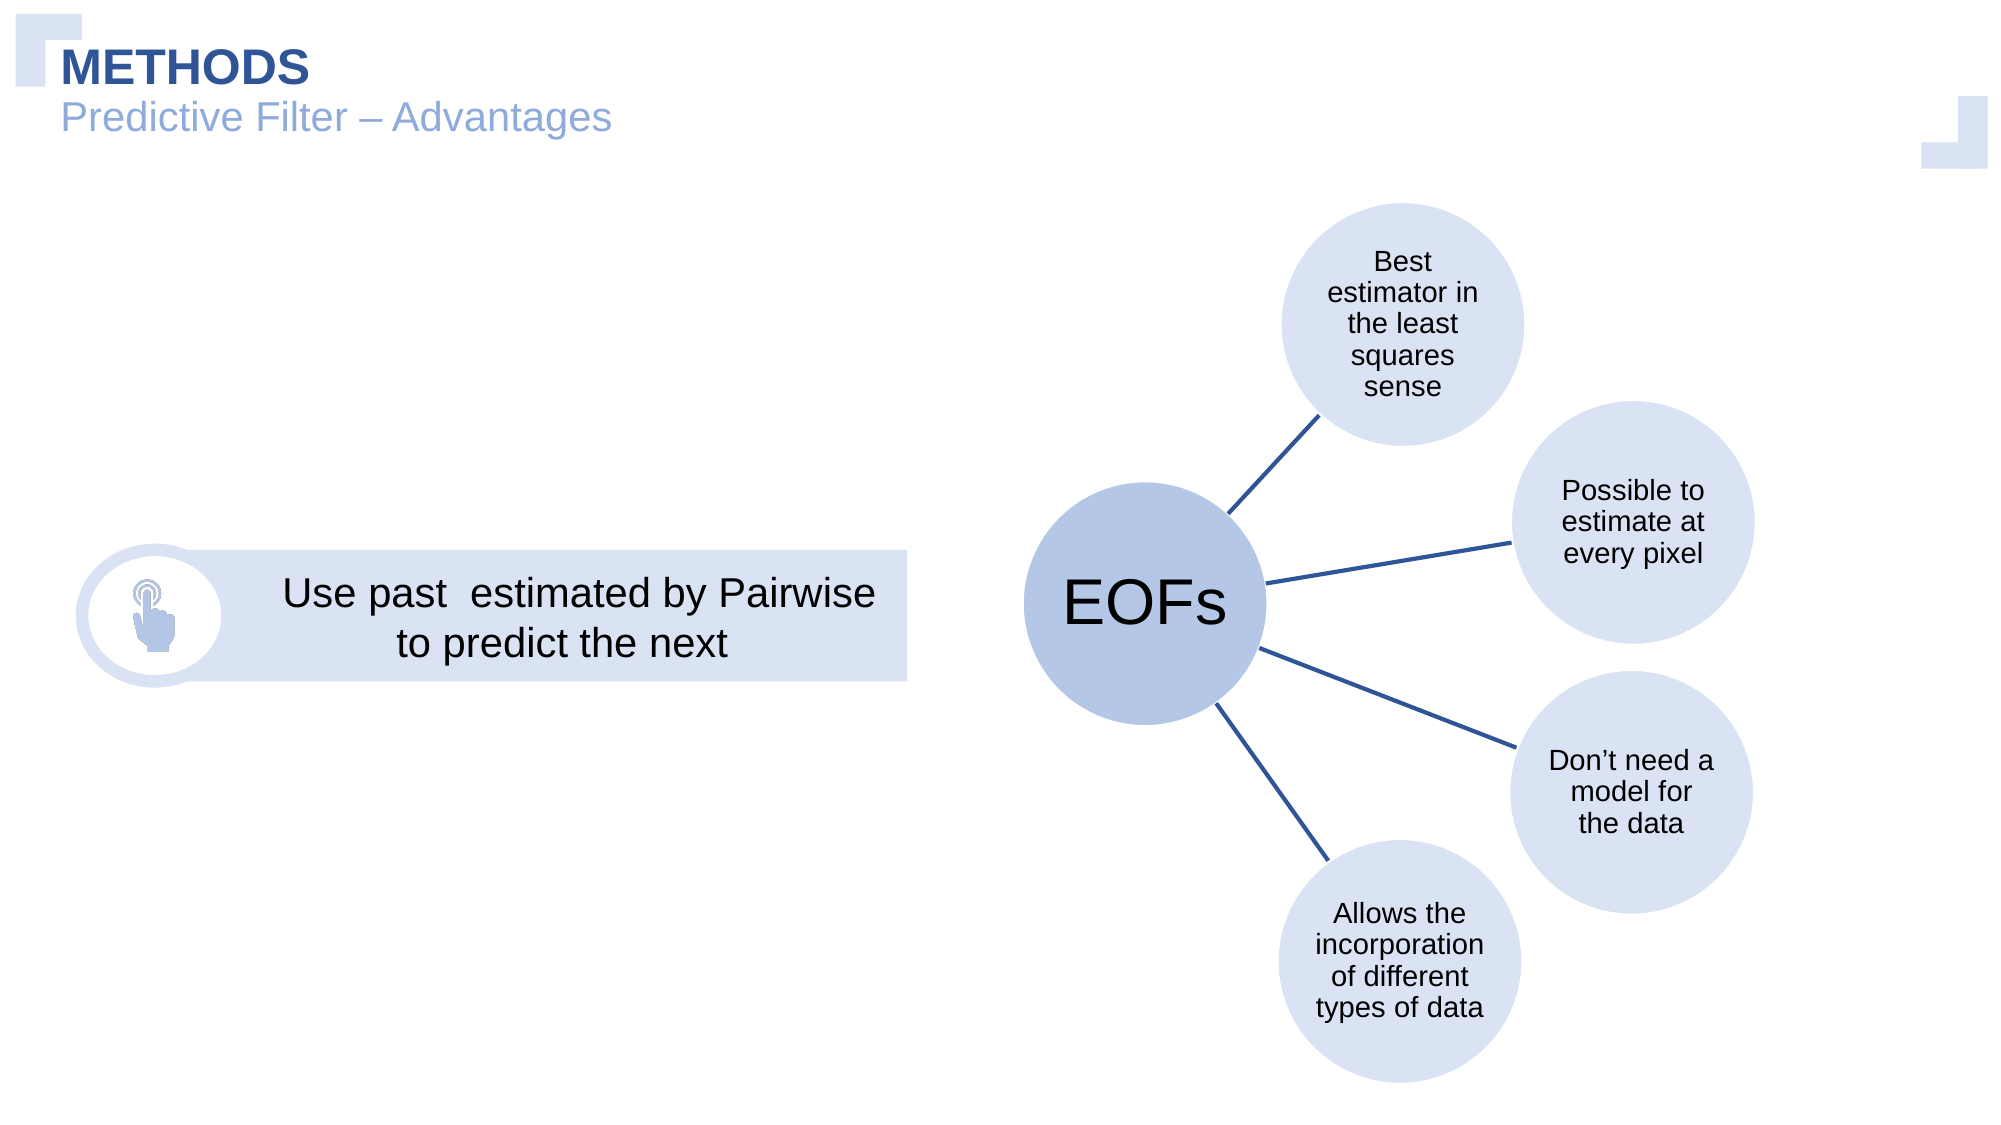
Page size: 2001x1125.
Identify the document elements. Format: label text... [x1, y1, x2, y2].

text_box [15, 13, 82, 87]
text_box [45, 198, 1922, 301]
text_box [81, 549, 908, 682]
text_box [1921, 95, 1988, 169]
text_box METHODS Predictive Filter – Advantages [45, 45, 1958, 148]
